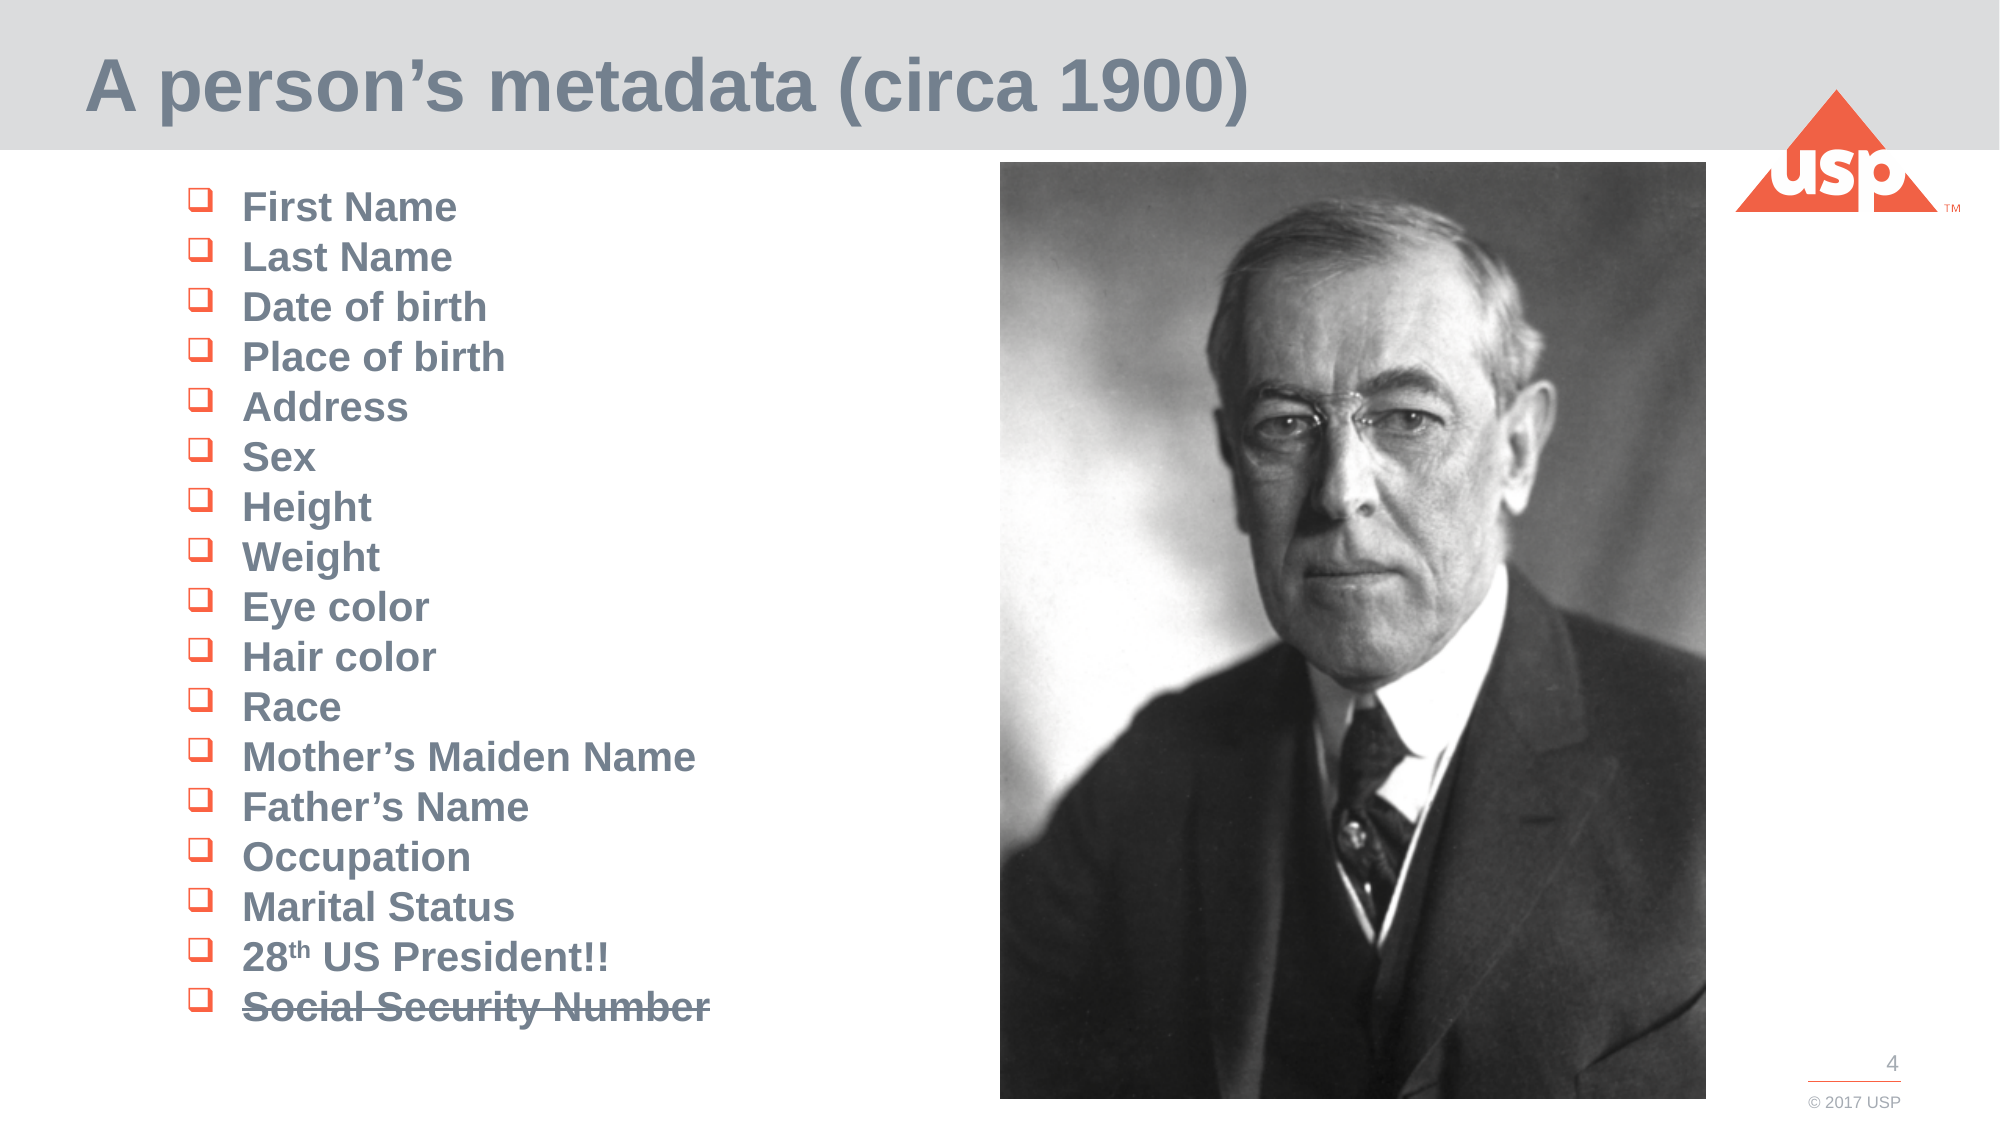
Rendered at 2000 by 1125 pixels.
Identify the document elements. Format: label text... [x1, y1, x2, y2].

picture [1735, 89, 1960, 212]
list First Name Last Name Date of birth Place of birth Address Sex Height Weight Eye color Hair color Race Mother’s Maiden Name Father’s Name Occupation Marital Status 28th US President!! Social Security Number [170, 172, 903, 1125]
title A person’s metadata (circa 1900) [69, 12, 1776, 150]
picture [1000, 162, 1706, 1100]
